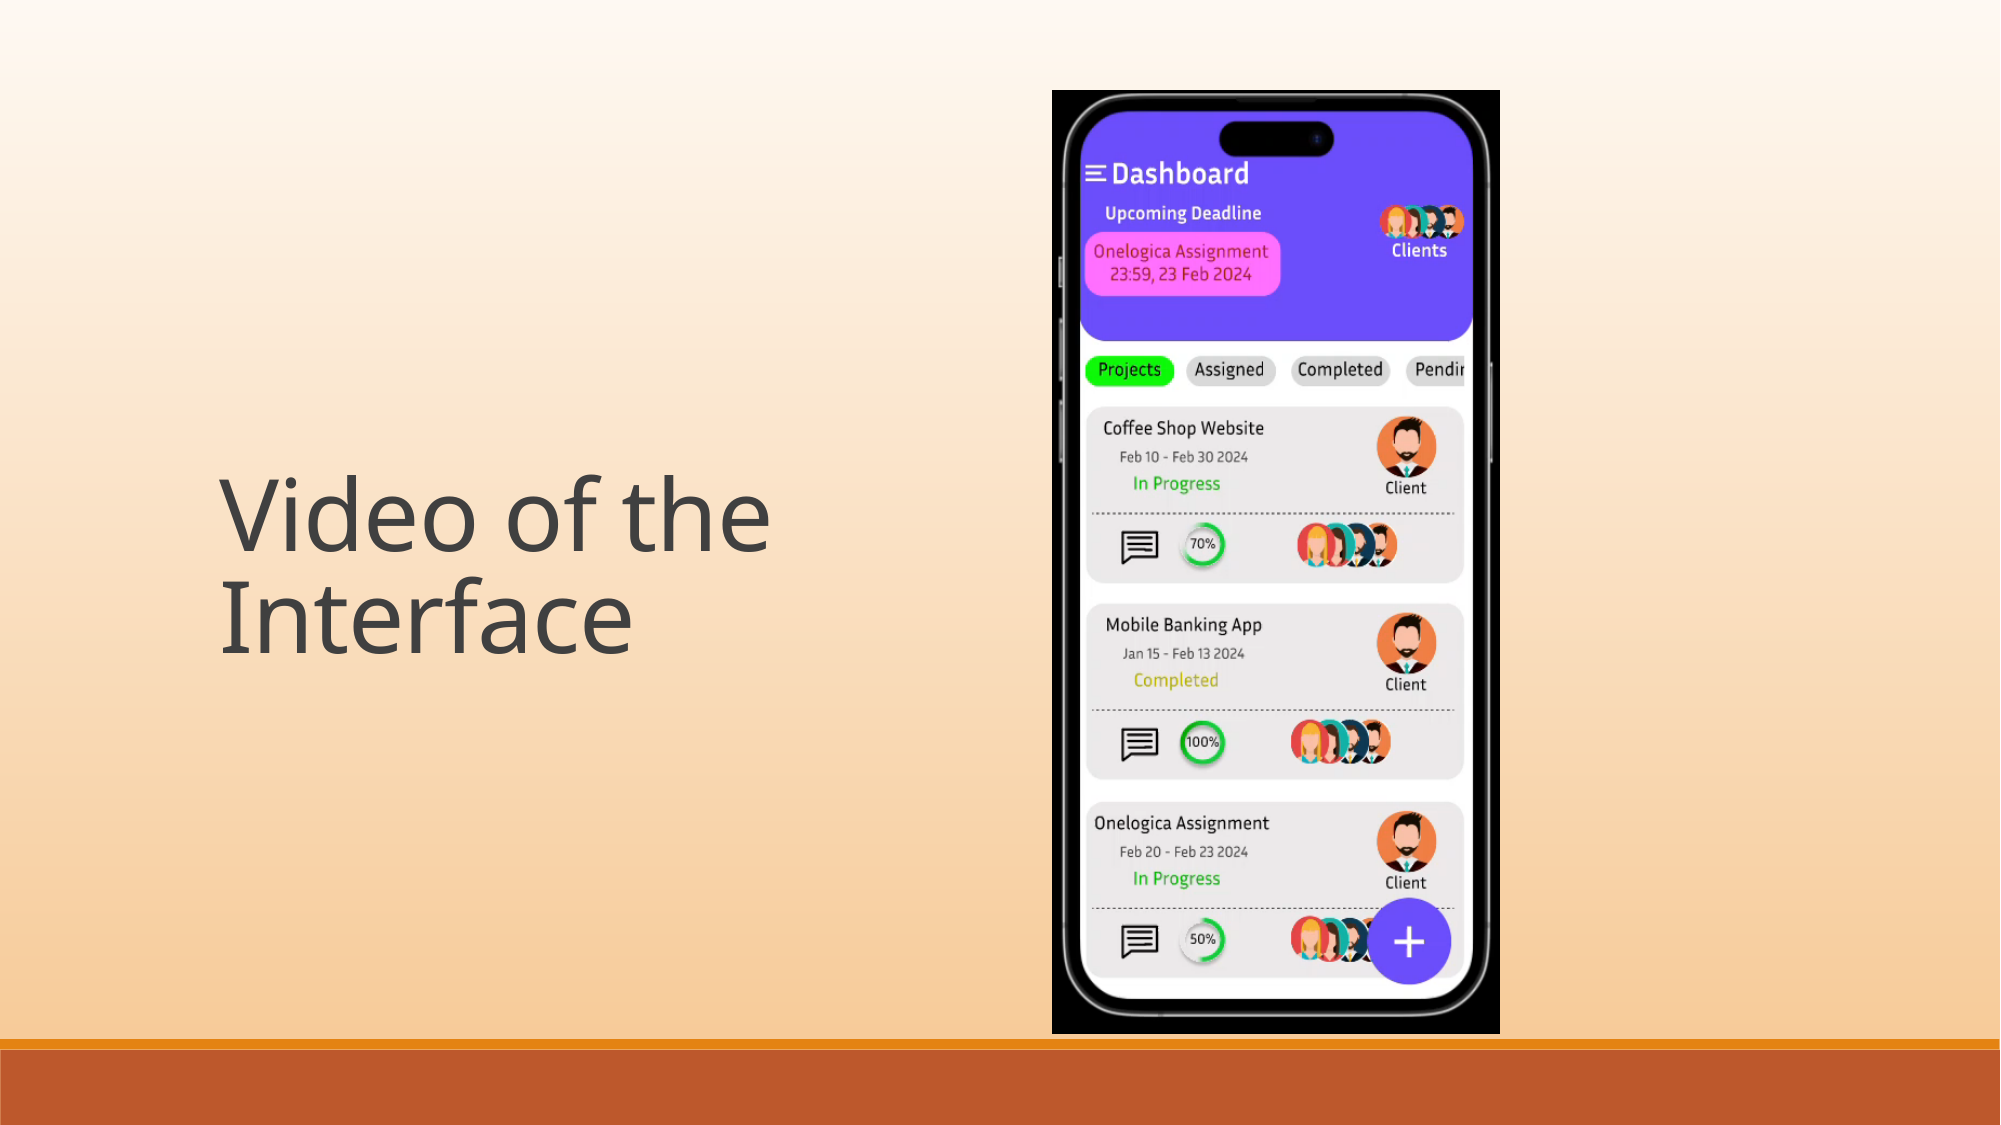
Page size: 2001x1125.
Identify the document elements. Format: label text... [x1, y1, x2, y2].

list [1050, 89, 1501, 1036]
title Video of the Interface [204, 443, 921, 682]
